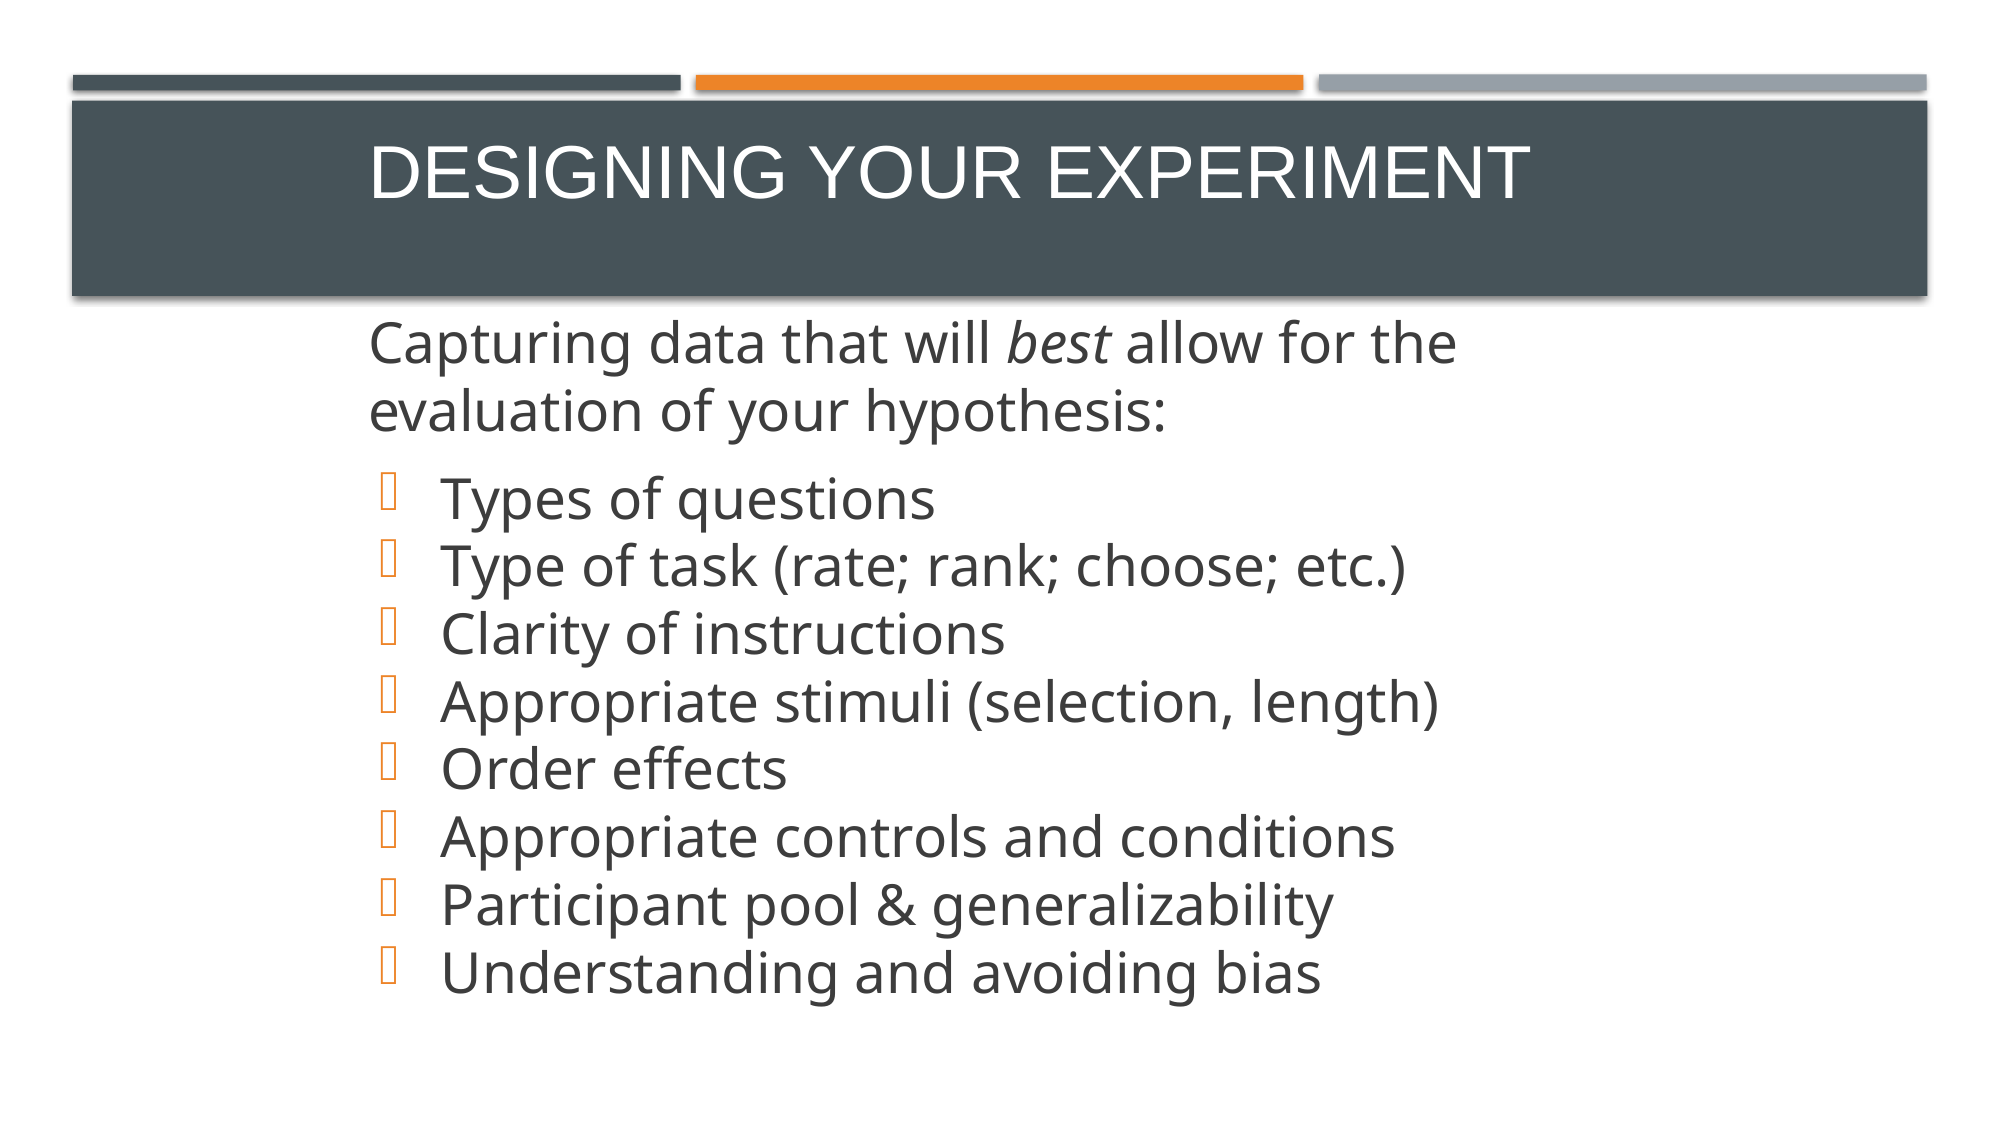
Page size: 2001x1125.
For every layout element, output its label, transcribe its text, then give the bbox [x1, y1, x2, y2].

title Designing your experiment [353, 59, 1647, 278]
list Capturing data that will best allow for the evaluation of your hypothesis: Types of questions Type of task (rate; rank; choose; etc.) Clarity of instructions Appropriate stimuli (selection, length) Order effects Appropriate controls and conditions Participant pool & generalizability Understanding and avoiding bias [353, 299, 1750, 1014]
